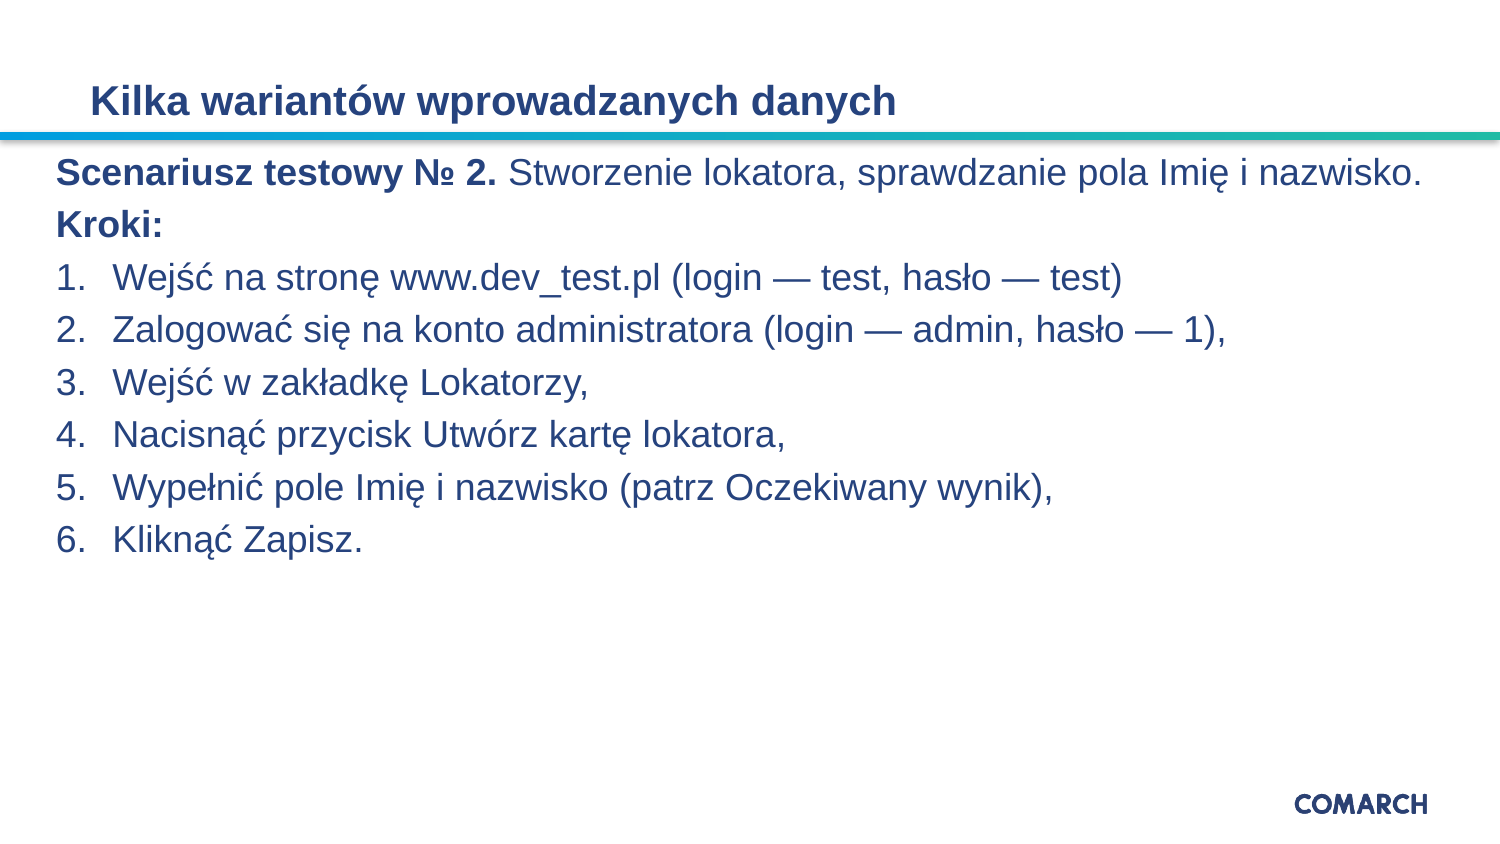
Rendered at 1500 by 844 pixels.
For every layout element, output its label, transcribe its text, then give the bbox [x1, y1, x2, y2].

title Kilka wariantów wprowadzanych danych [75, 19, 1425, 132]
picture [1294, 793, 1427, 814]
list Scenariusz testowy № 2. Stworzenie lokatora, sprawdzanie pola Imię i nazwisko. Kroki: Wejść na stronę www.dev_test.pl (login — test, hasło — test) Zalogować się na konto administratora (login — admin, hasło — 1), Wejść w zakładkę Lokatorzy, Nacisnąć przycisk Utwórz kartę lokatora, Wypełnić pole Imię i nazwisko (patrz Oczekiwany wynik), Kliknąć Zapisz. [40, 140, 1468, 782]
